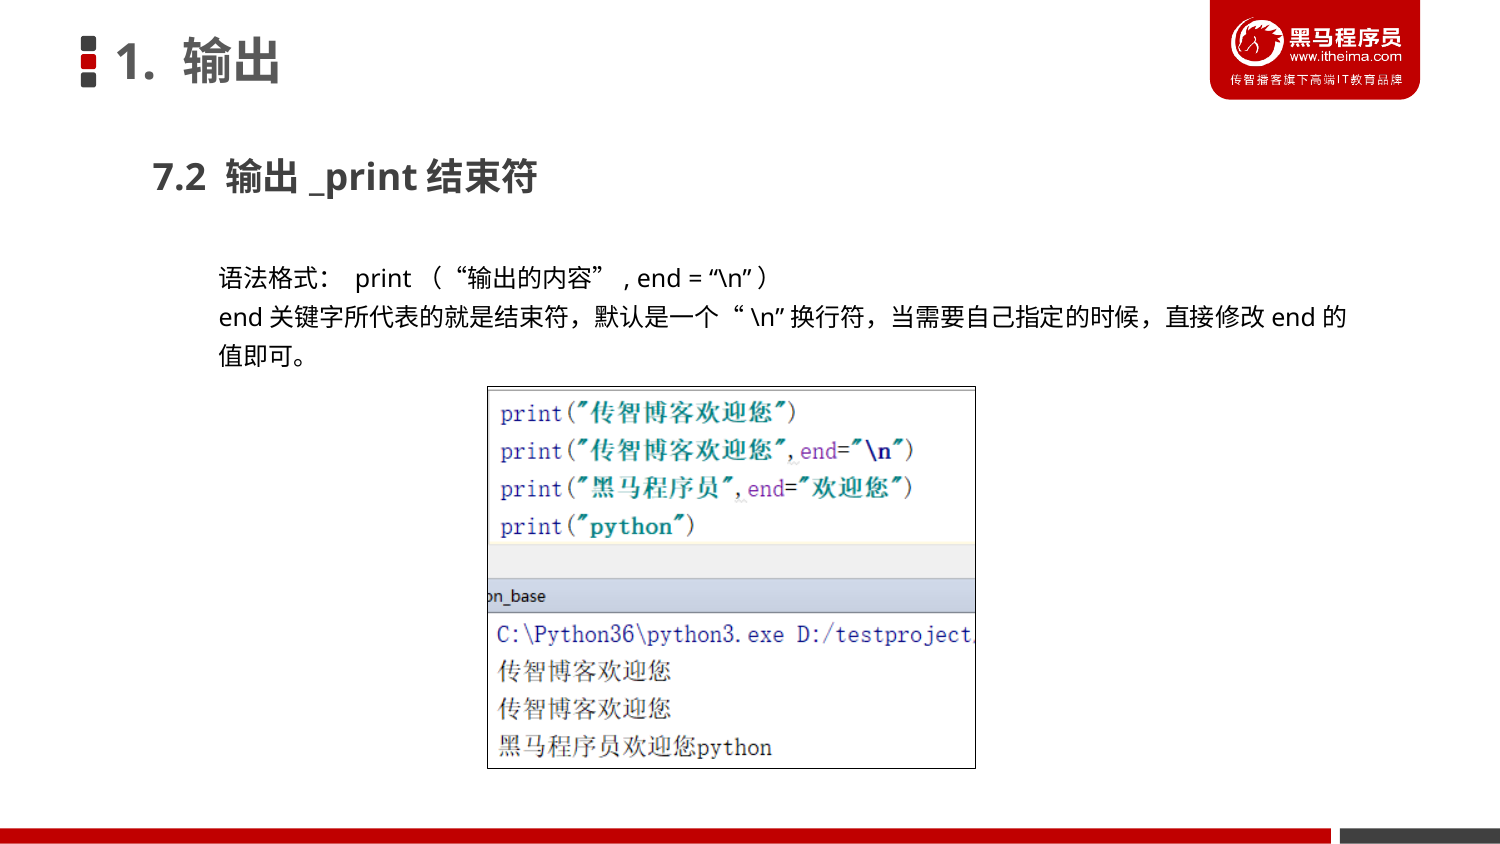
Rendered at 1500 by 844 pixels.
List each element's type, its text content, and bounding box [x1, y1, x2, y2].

text_box 语法格式： print（“输出的内容”, end = “\n”） end关键字所代表的就是结束符，默认是一个“\n”换行符，当需要自己指定的时候，直接修改end的值即可。 [203, 246, 1367, 378]
text_box 1. 输出 [103, 0, 987, 130]
picture [1212, 8, 1421, 94]
text_box 7.2 输出_print结束符 [138, 145, 827, 206]
picture [487, 386, 976, 769]
